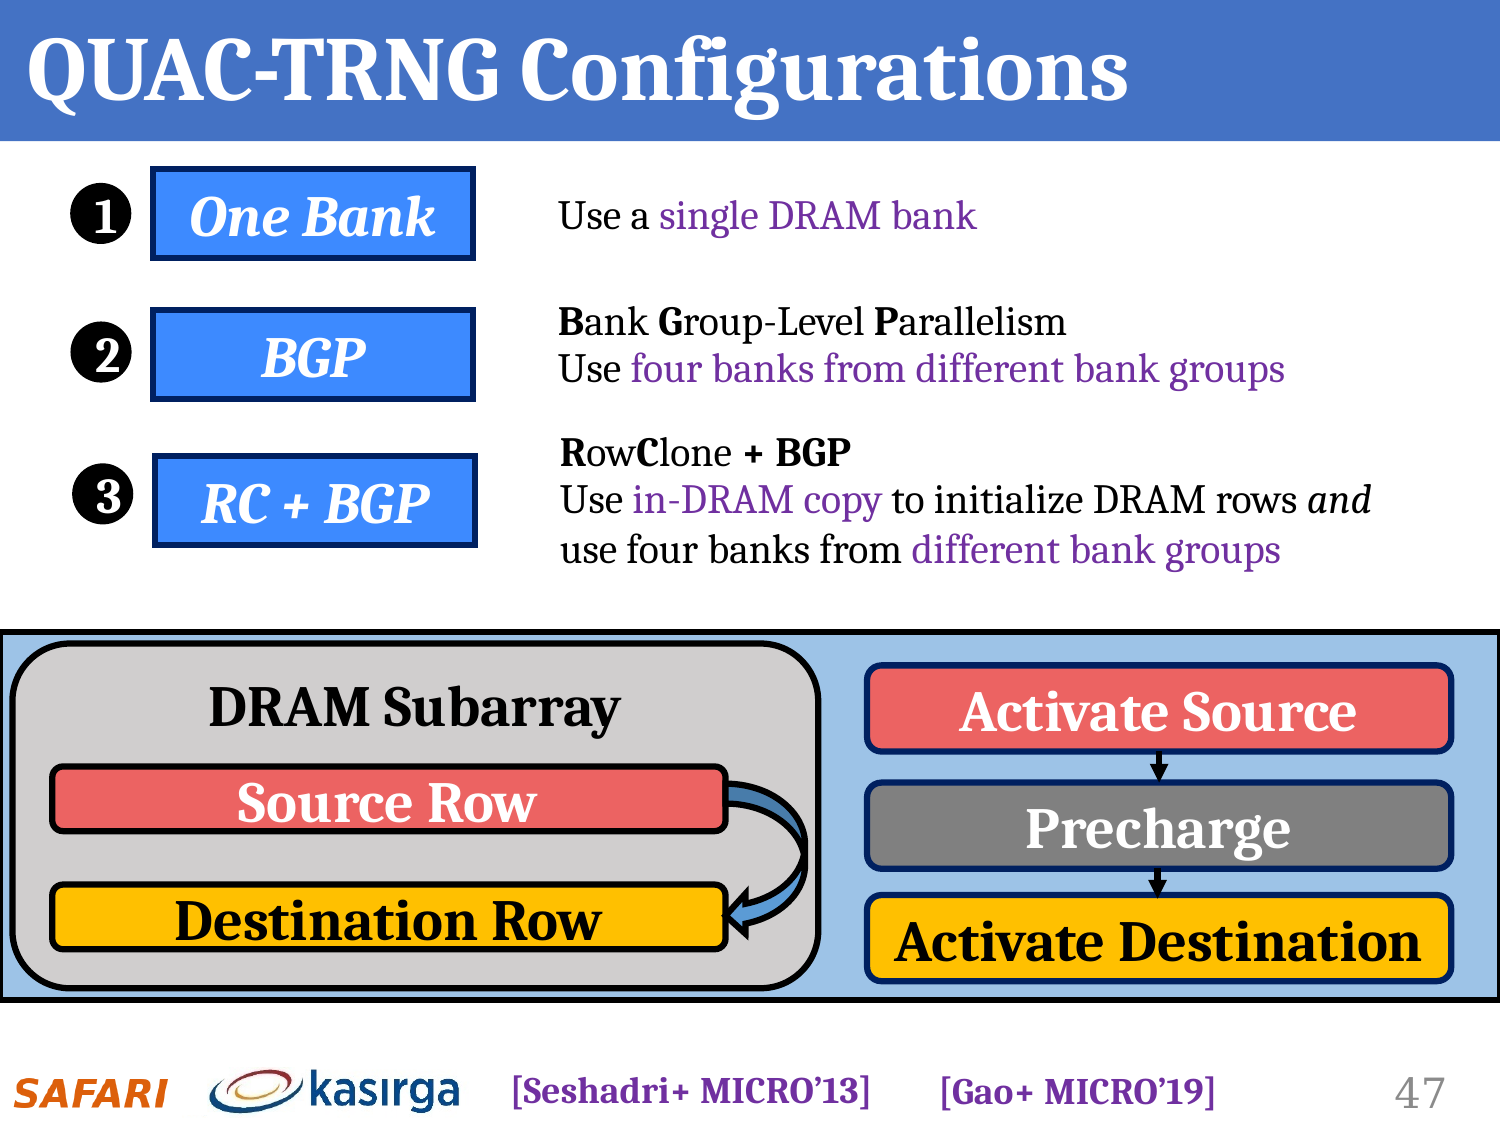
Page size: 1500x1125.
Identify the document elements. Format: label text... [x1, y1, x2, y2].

text_box [724, 782, 807, 936]
text_box 1 [70, 182, 132, 244]
text_box [Gao+ MICRO’19] [923, 1059, 1233, 1120]
text_box [0, 631, 1500, 1001]
text_box DRAM Subarray [11, 642, 820, 990]
picture [182, 1057, 490, 1121]
text_box Use in-DRAM copy to initialize DRAM rows and use four banks from different bank groups [545, 464, 1441, 580]
text_box Activate Source [866, 664, 1453, 753]
picture [12, 1070, 173, 1117]
title QUAC-TRNG Configurations [12, 1, 1487, 127]
text_box RC + BGP [154, 455, 476, 546]
text_box Destination Row [51, 883, 727, 951]
text_box 3 [72, 463, 134, 525]
text_box Source Row [51, 765, 727, 833]
text_box Precharge [866, 781, 1453, 870]
text_box Use four banks from different bank groups [543, 333, 1439, 399]
text_box 2 [70, 321, 132, 383]
text_box RowClone + BGP [545, 417, 1327, 483]
text_box One Bank [152, 168, 474, 259]
text_box Activate Destination [866, 894, 1453, 983]
text_box [Seshadri+ MICRO’13] [495, 1058, 888, 1119]
text_box Use a single DRAM bank [543, 180, 1325, 246]
text_box Bank Group-Level Parallelism [543, 286, 1325, 352]
text_box BGP [152, 309, 474, 400]
